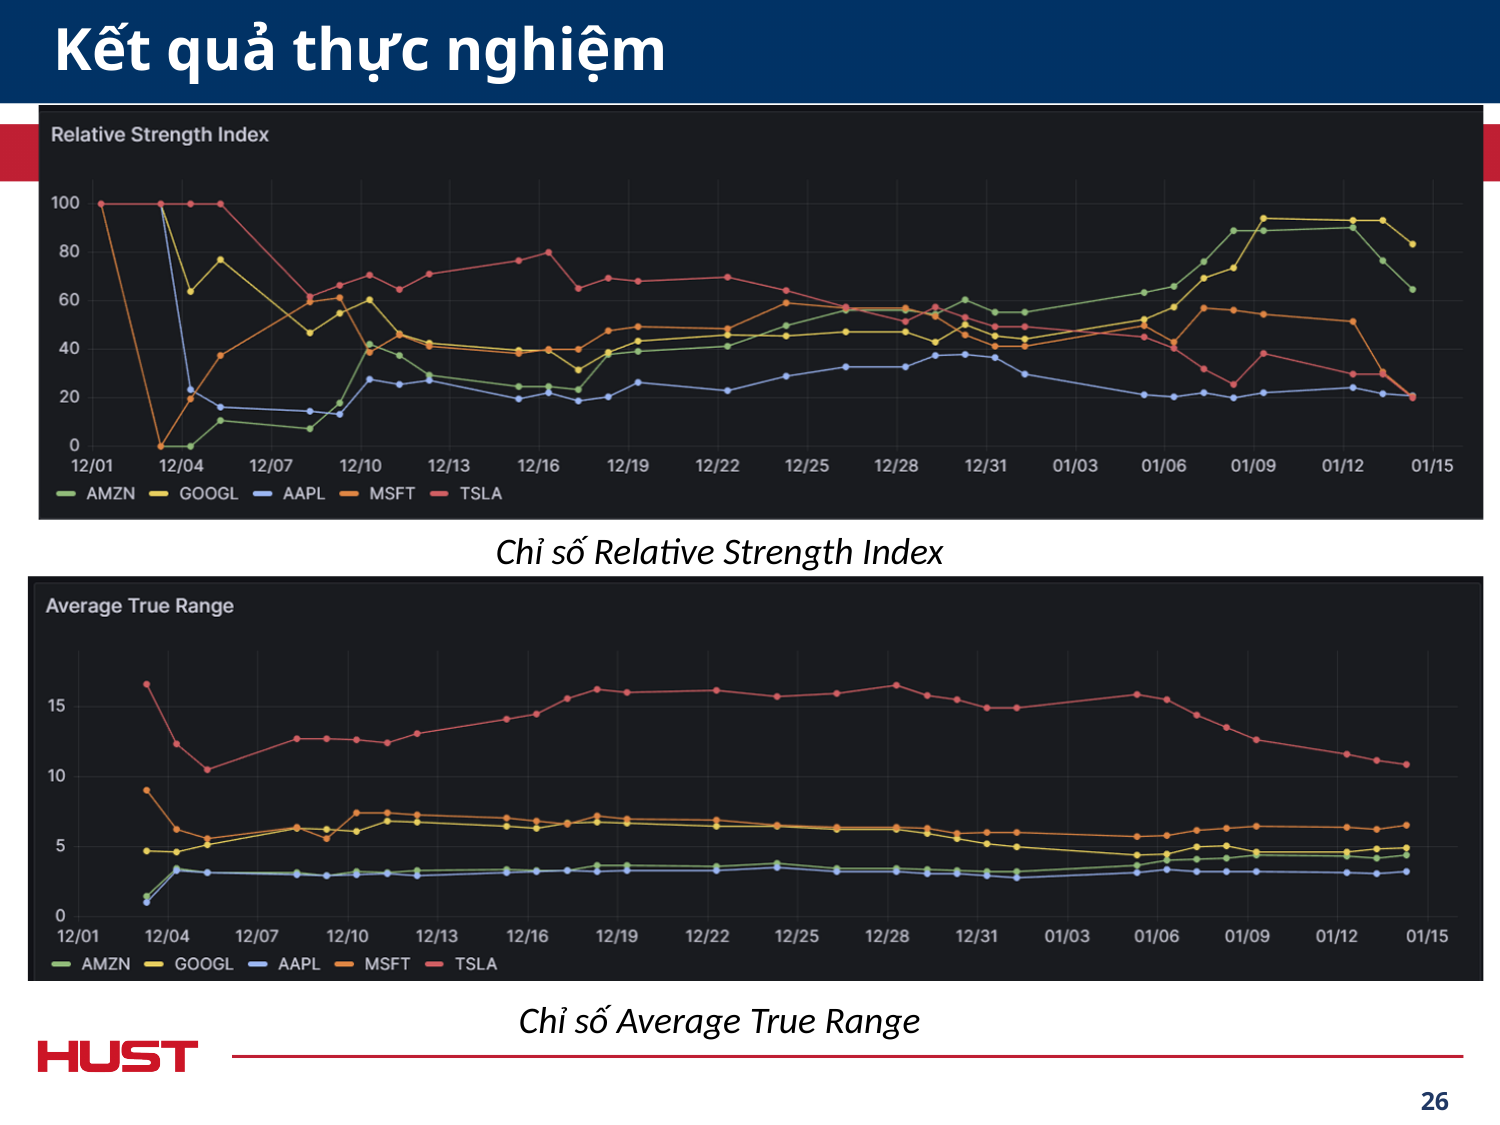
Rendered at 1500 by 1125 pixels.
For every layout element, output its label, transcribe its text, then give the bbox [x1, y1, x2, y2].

text_box Chỉ số Average True Range [504, 989, 936, 1049]
title Kết quả thực nghiệm [38, 12, 1462, 87]
slide_number 26 [1126, 1078, 1464, 1125]
text_box Chỉ số Relative Strength Index [481, 521, 959, 574]
picture [0, 0, 1500, 1125]
